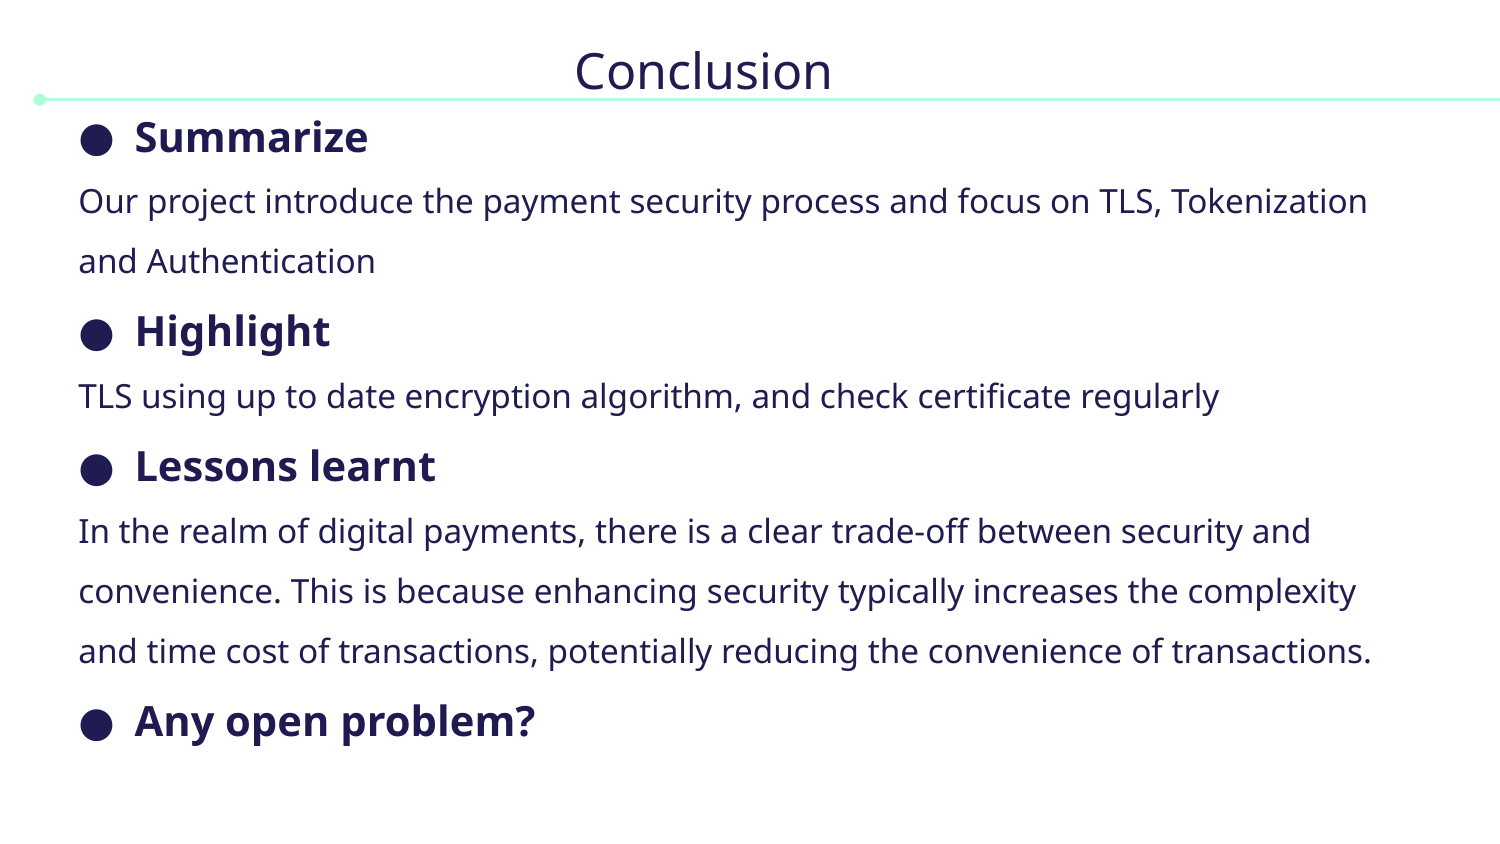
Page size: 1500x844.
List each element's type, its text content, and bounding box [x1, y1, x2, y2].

title Conclusion [559, 24, 928, 70]
list Summarize Our project introduce the payment security process and focus on TLS, Tokenization and Authentication Highlight TLS using up to date encryption algorithm, and check certificate regularly Lessons learnt In the realm of digital payments, there is a clear trade-off between security and convenience. This is because enhancing security typically increases the complexity and time cost of transactions, potentially reducing the convenience of transactions. Any open problem? [63, 70, 1425, 592]
